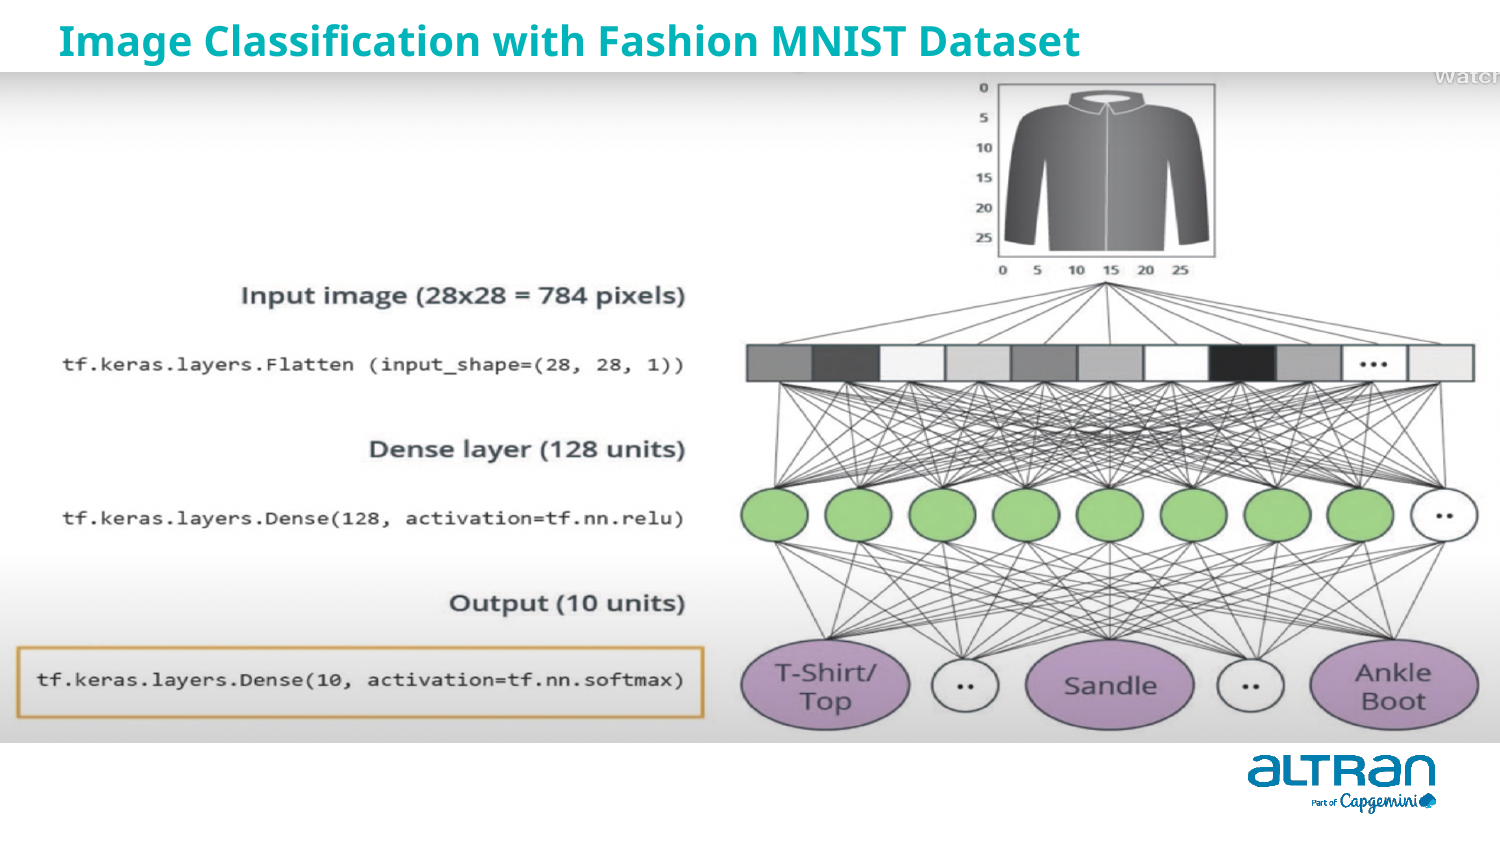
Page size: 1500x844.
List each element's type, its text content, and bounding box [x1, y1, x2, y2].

picture [0, 72, 1500, 824]
text_box Image Classification with Fashion MNIST Dataset [58, 20, 1442, 70]
